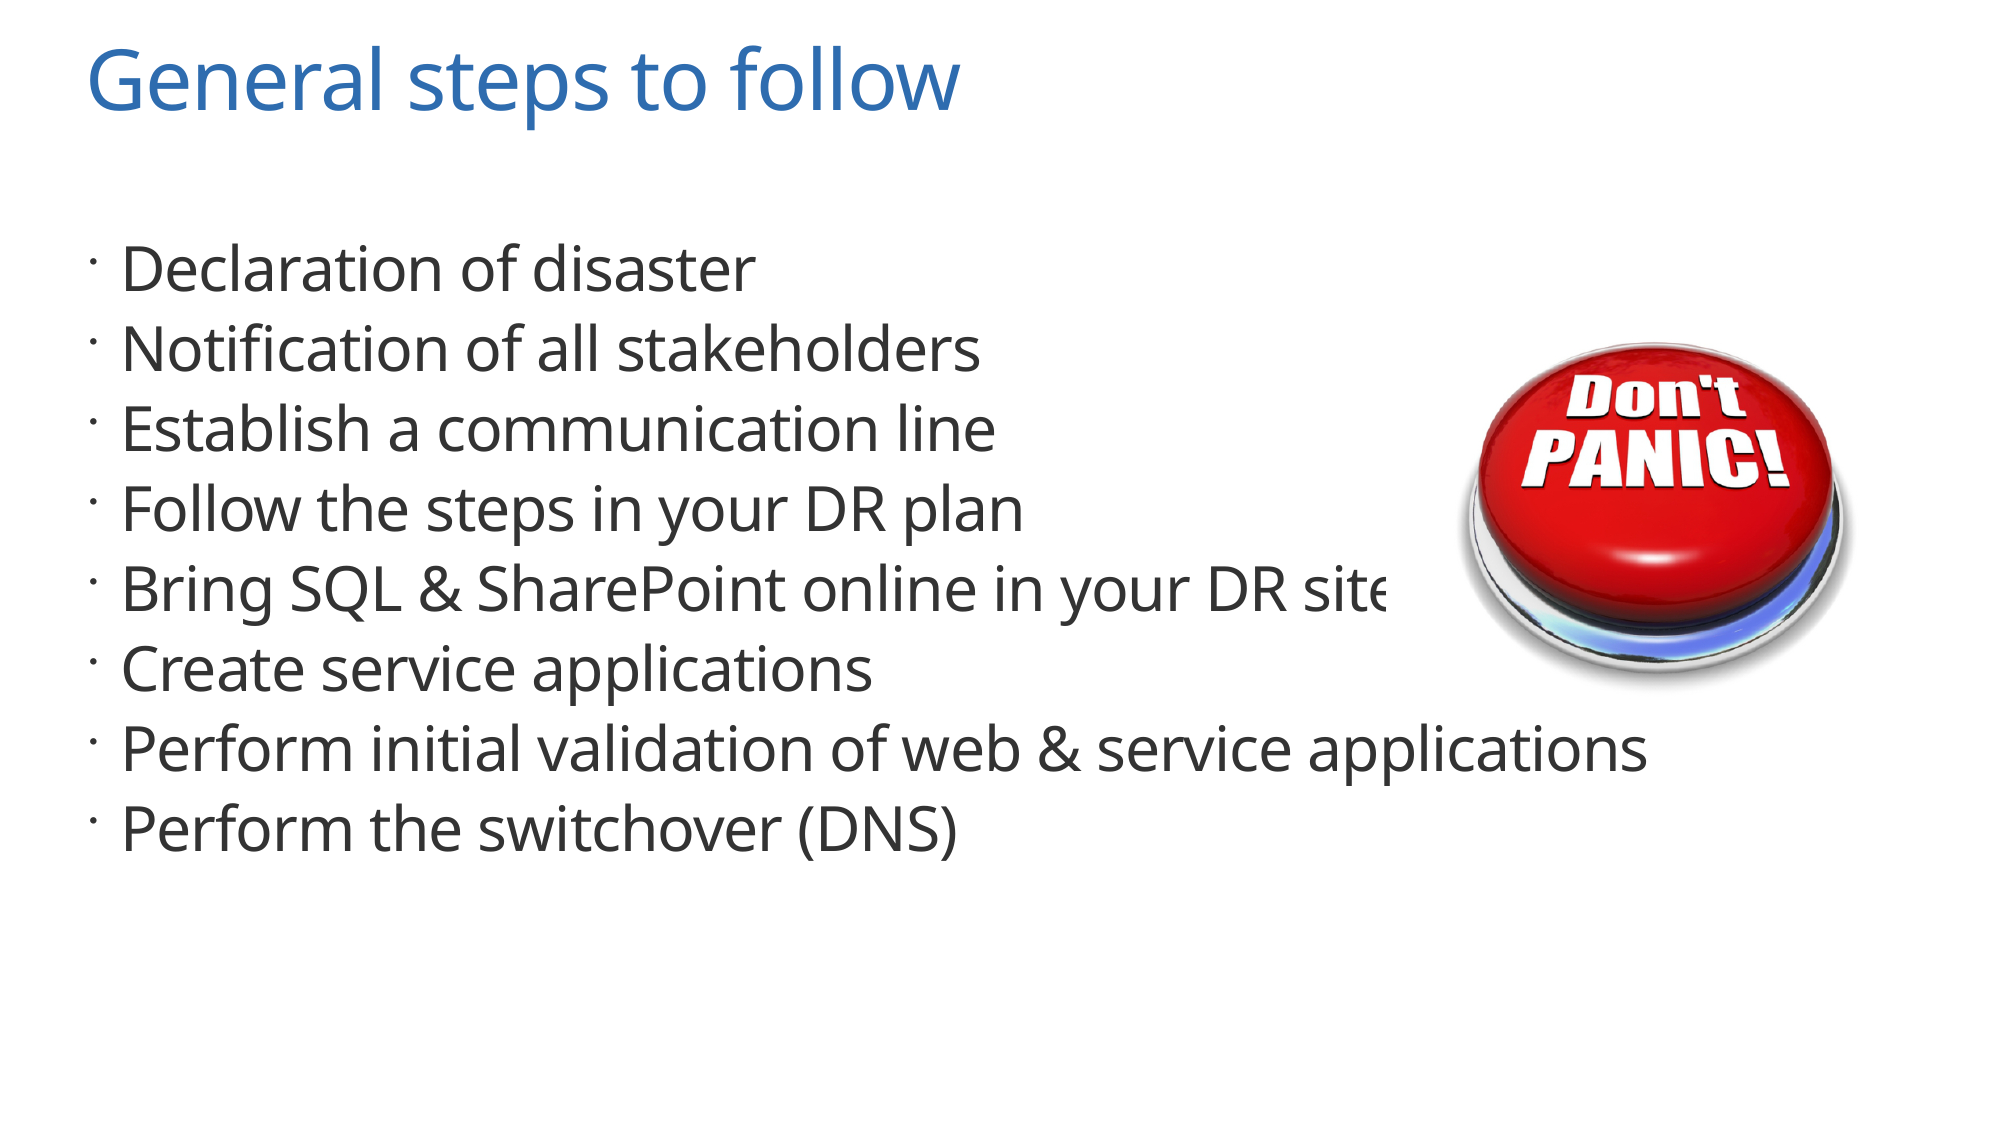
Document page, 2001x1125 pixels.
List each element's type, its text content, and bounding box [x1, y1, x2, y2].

list Declaration of disaster Notification of all stakeholders Establish a communication line Follow the steps in your DR plan Bring SQL & SharePoint online in your DR site Create service applications Perform initial validation of web & service applications Perform the switchover (DNS) [85, 237, 1915, 937]
title General steps to follow [85, 37, 1915, 161]
picture [1386, 310, 1915, 707]
